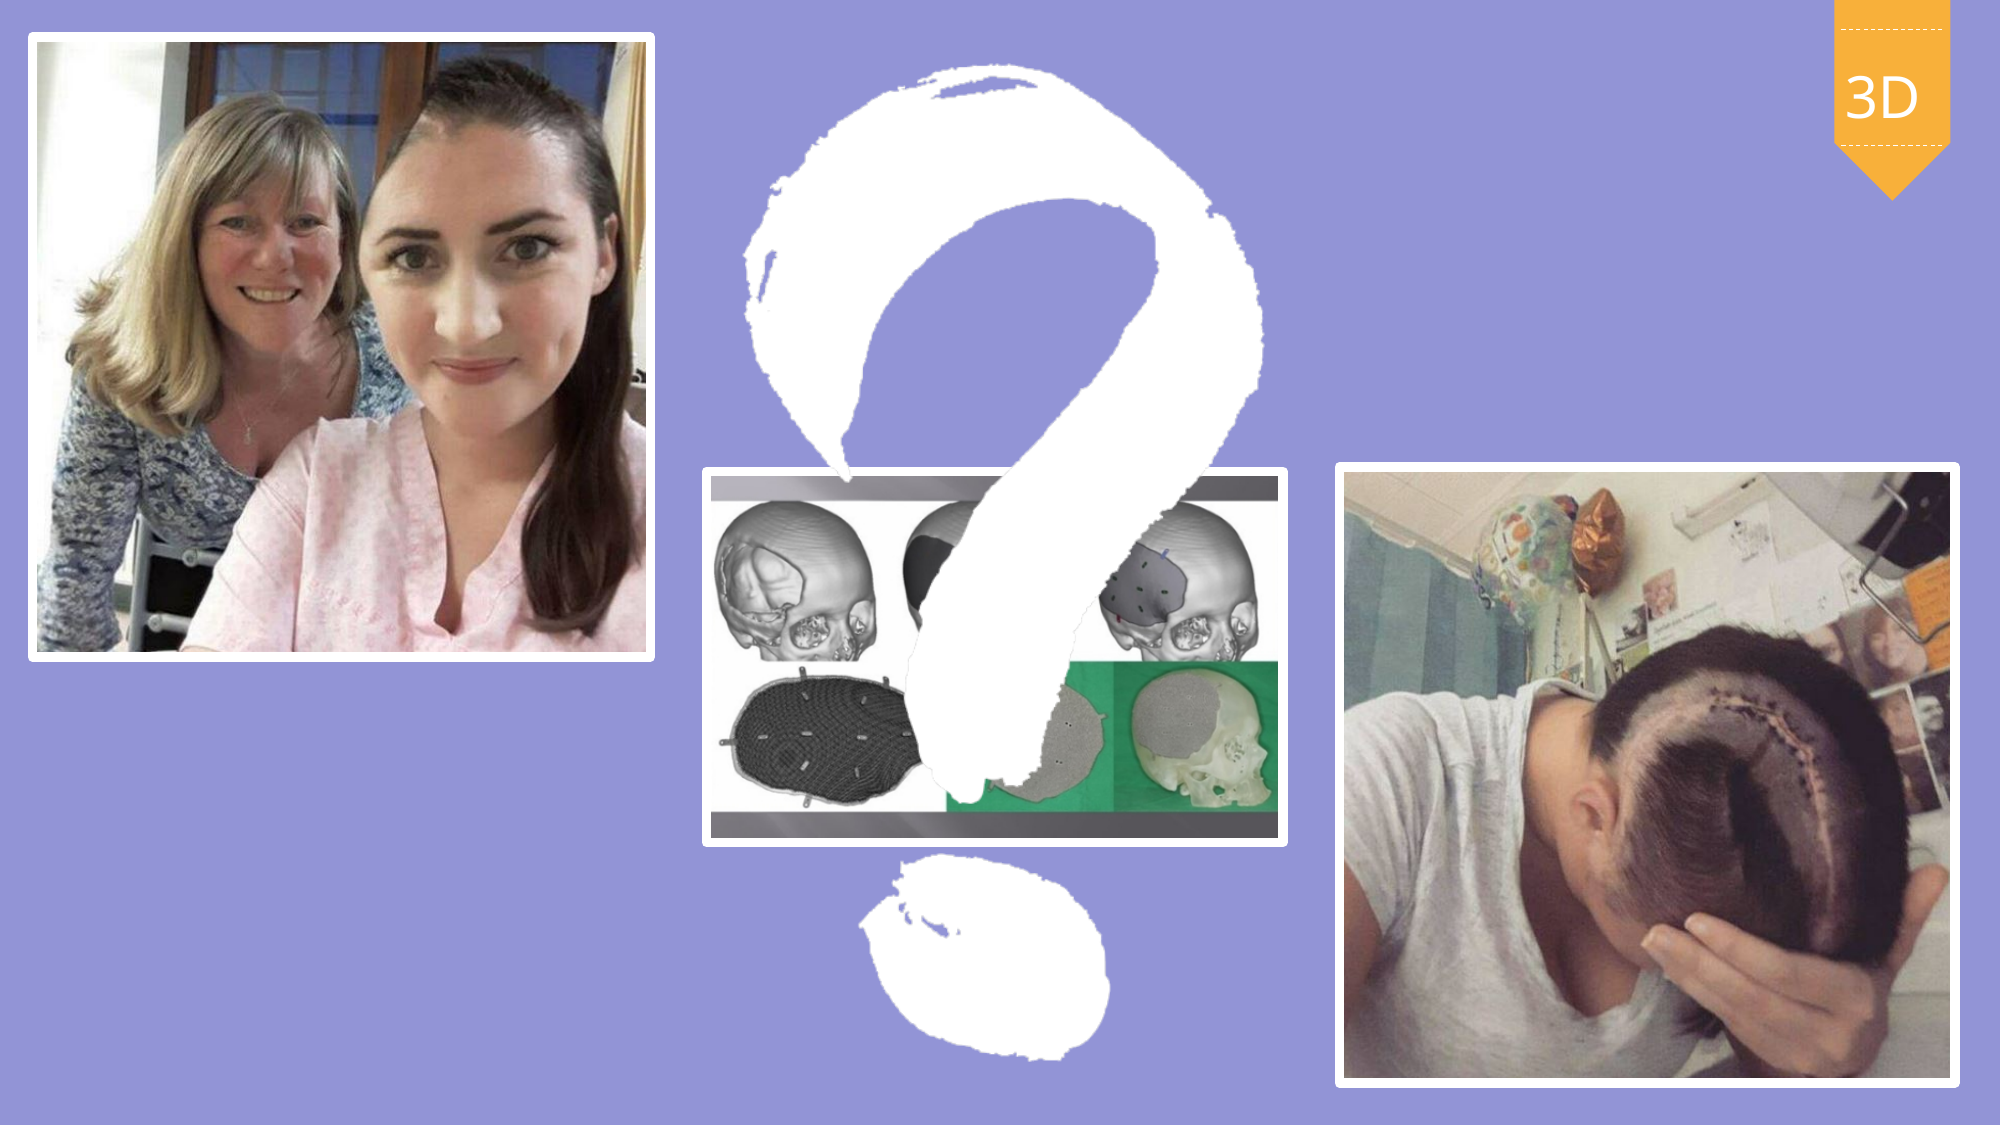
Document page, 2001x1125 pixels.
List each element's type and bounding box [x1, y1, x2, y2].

picture [651, 0, 1338, 1125]
text_box [1834, 0, 1951, 201]
picture [36, 41, 646, 653]
picture [1343, 471, 1951, 1079]
